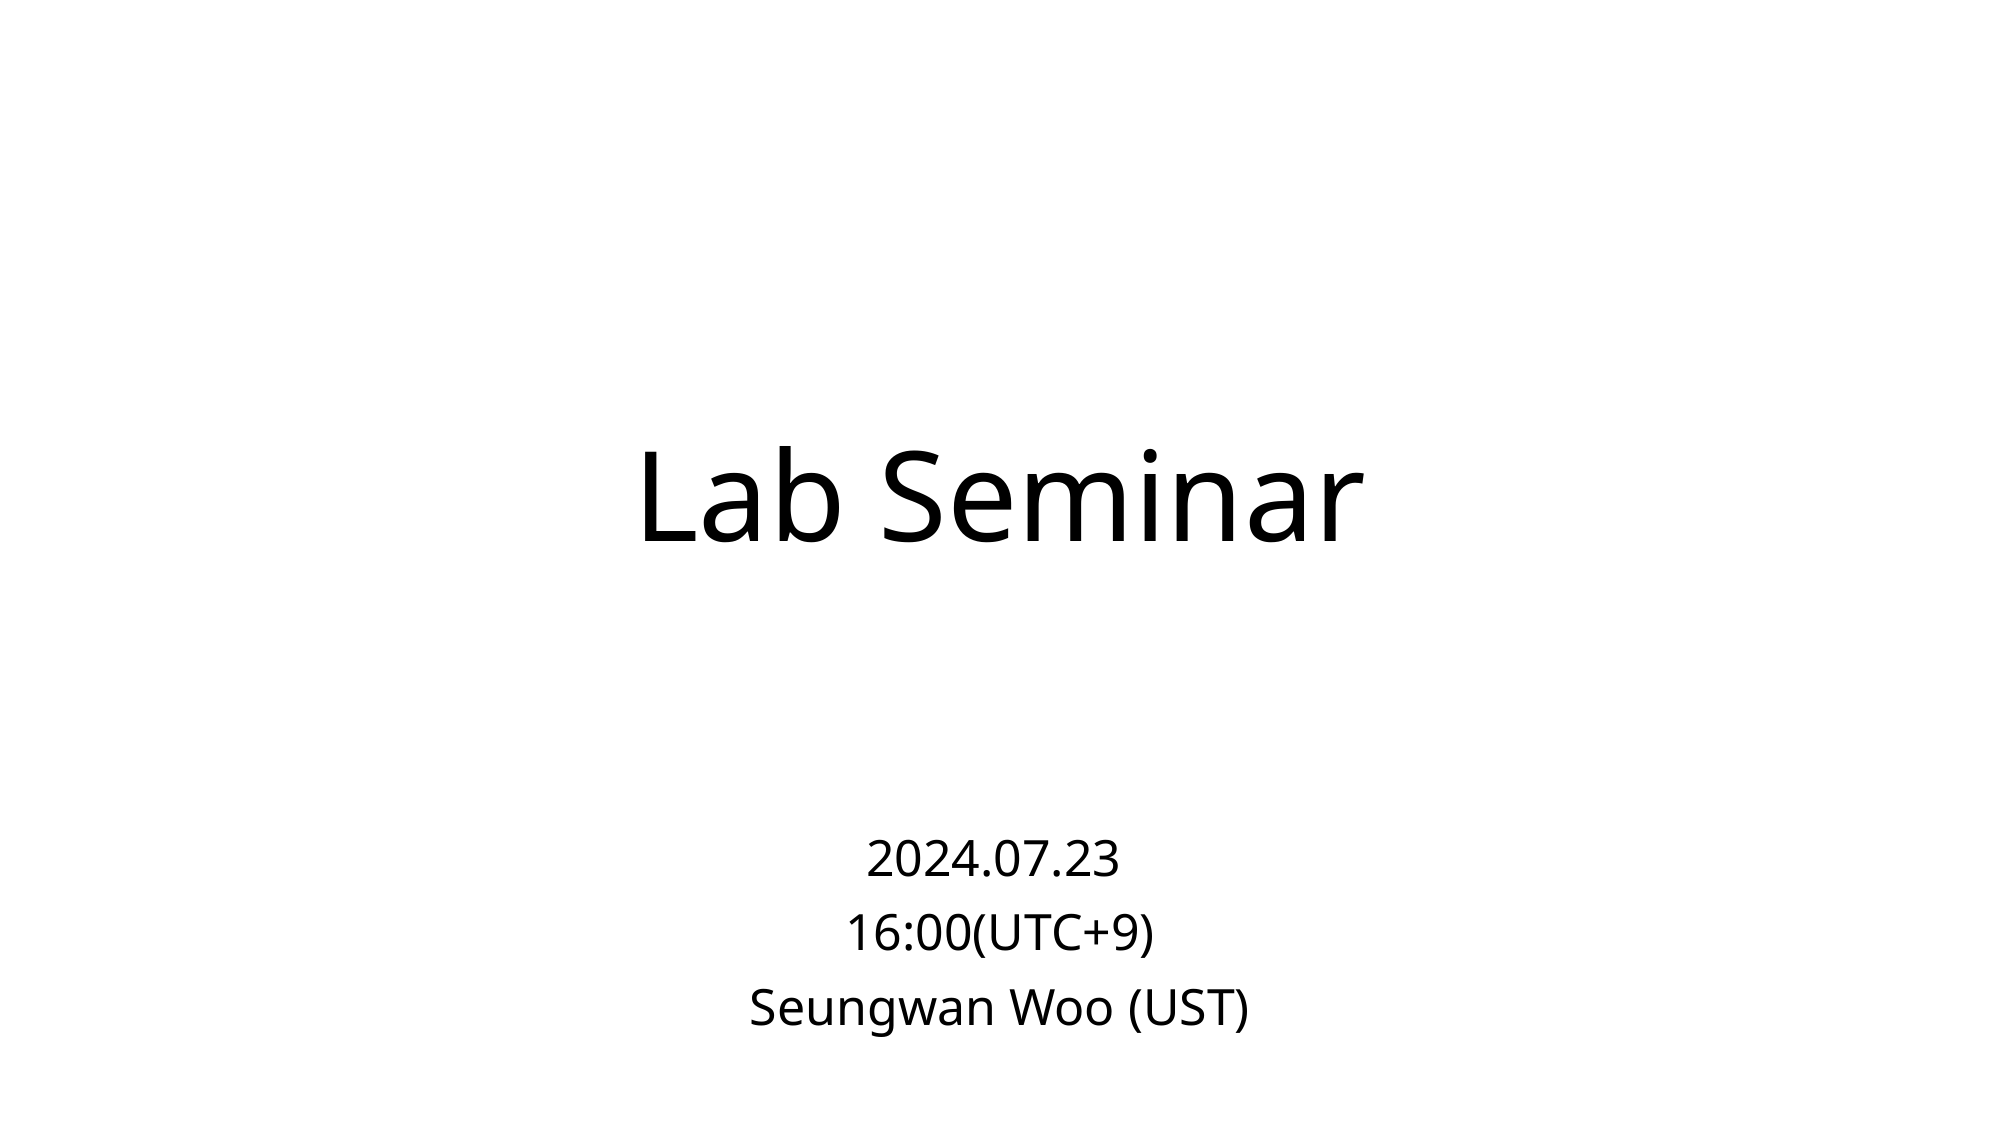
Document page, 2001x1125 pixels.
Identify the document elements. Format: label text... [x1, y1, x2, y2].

subtitle 2024.07.23 16:00(UTC+9) Seungwan Woo (UST) [249, 825, 1750, 1057]
title Lab Seminar [249, 184, 1750, 576]
